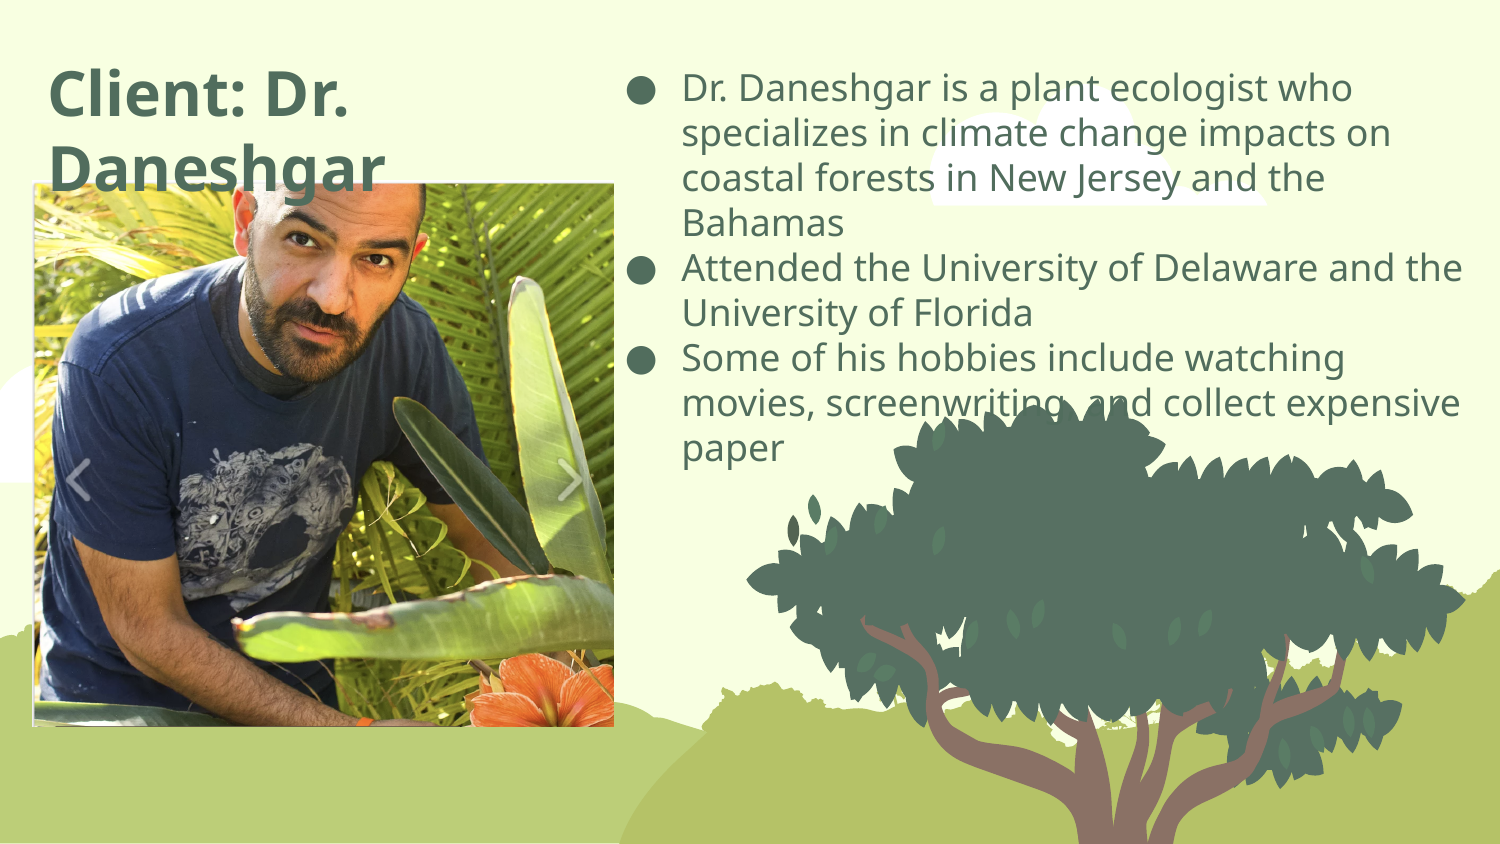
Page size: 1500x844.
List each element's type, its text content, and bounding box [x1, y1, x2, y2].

text_box Client: Dr. Daneshgar [32, 38, 614, 179]
picture [31, 180, 614, 727]
text_box Dr. Daneshgar is a plant ecologist who specializes in climate change impacts on coastal forests in New Jersey and the Bahamas Attended the University of Delaware and the University of Florida Some of his hobbies include watching movies, screenwriting, and collect expensive paper [614, 48, 1500, 484]
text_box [746, 396, 1466, 844]
